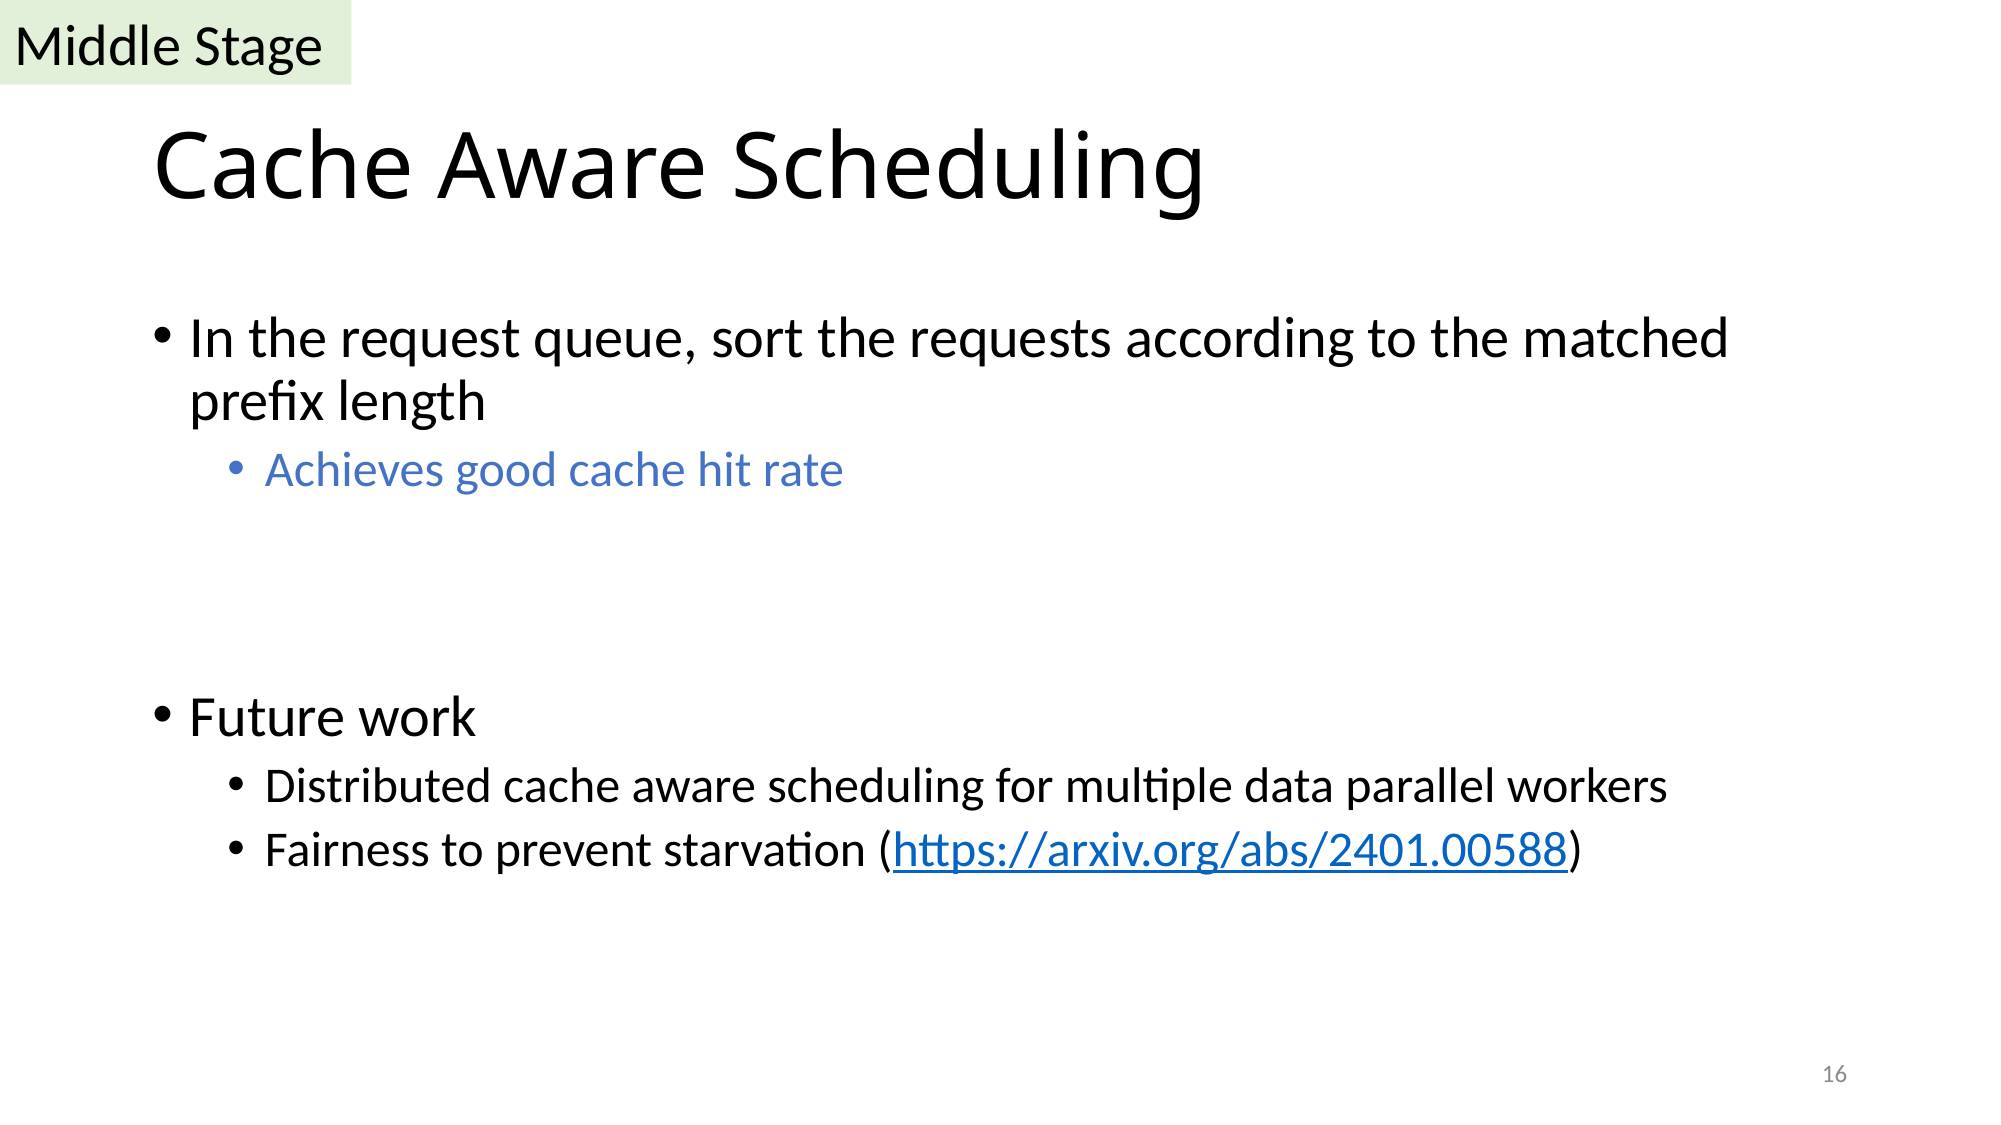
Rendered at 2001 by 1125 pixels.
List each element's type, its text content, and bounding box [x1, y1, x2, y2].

list In the request queue, sort the requests according to the matched prefix length Achieves good cache hit rate Future work Distributed cache aware scheduling for multiple data parallel workers Fairness to prevent starvation (https://arxiv.org/abs/2401.00588) [137, 299, 1863, 1014]
title Cache Aware Scheduling [137, 59, 1863, 278]
text_box Middle Stage [0, 0, 352, 85]
slide_number 16 [1412, 1042, 1863, 1103]
